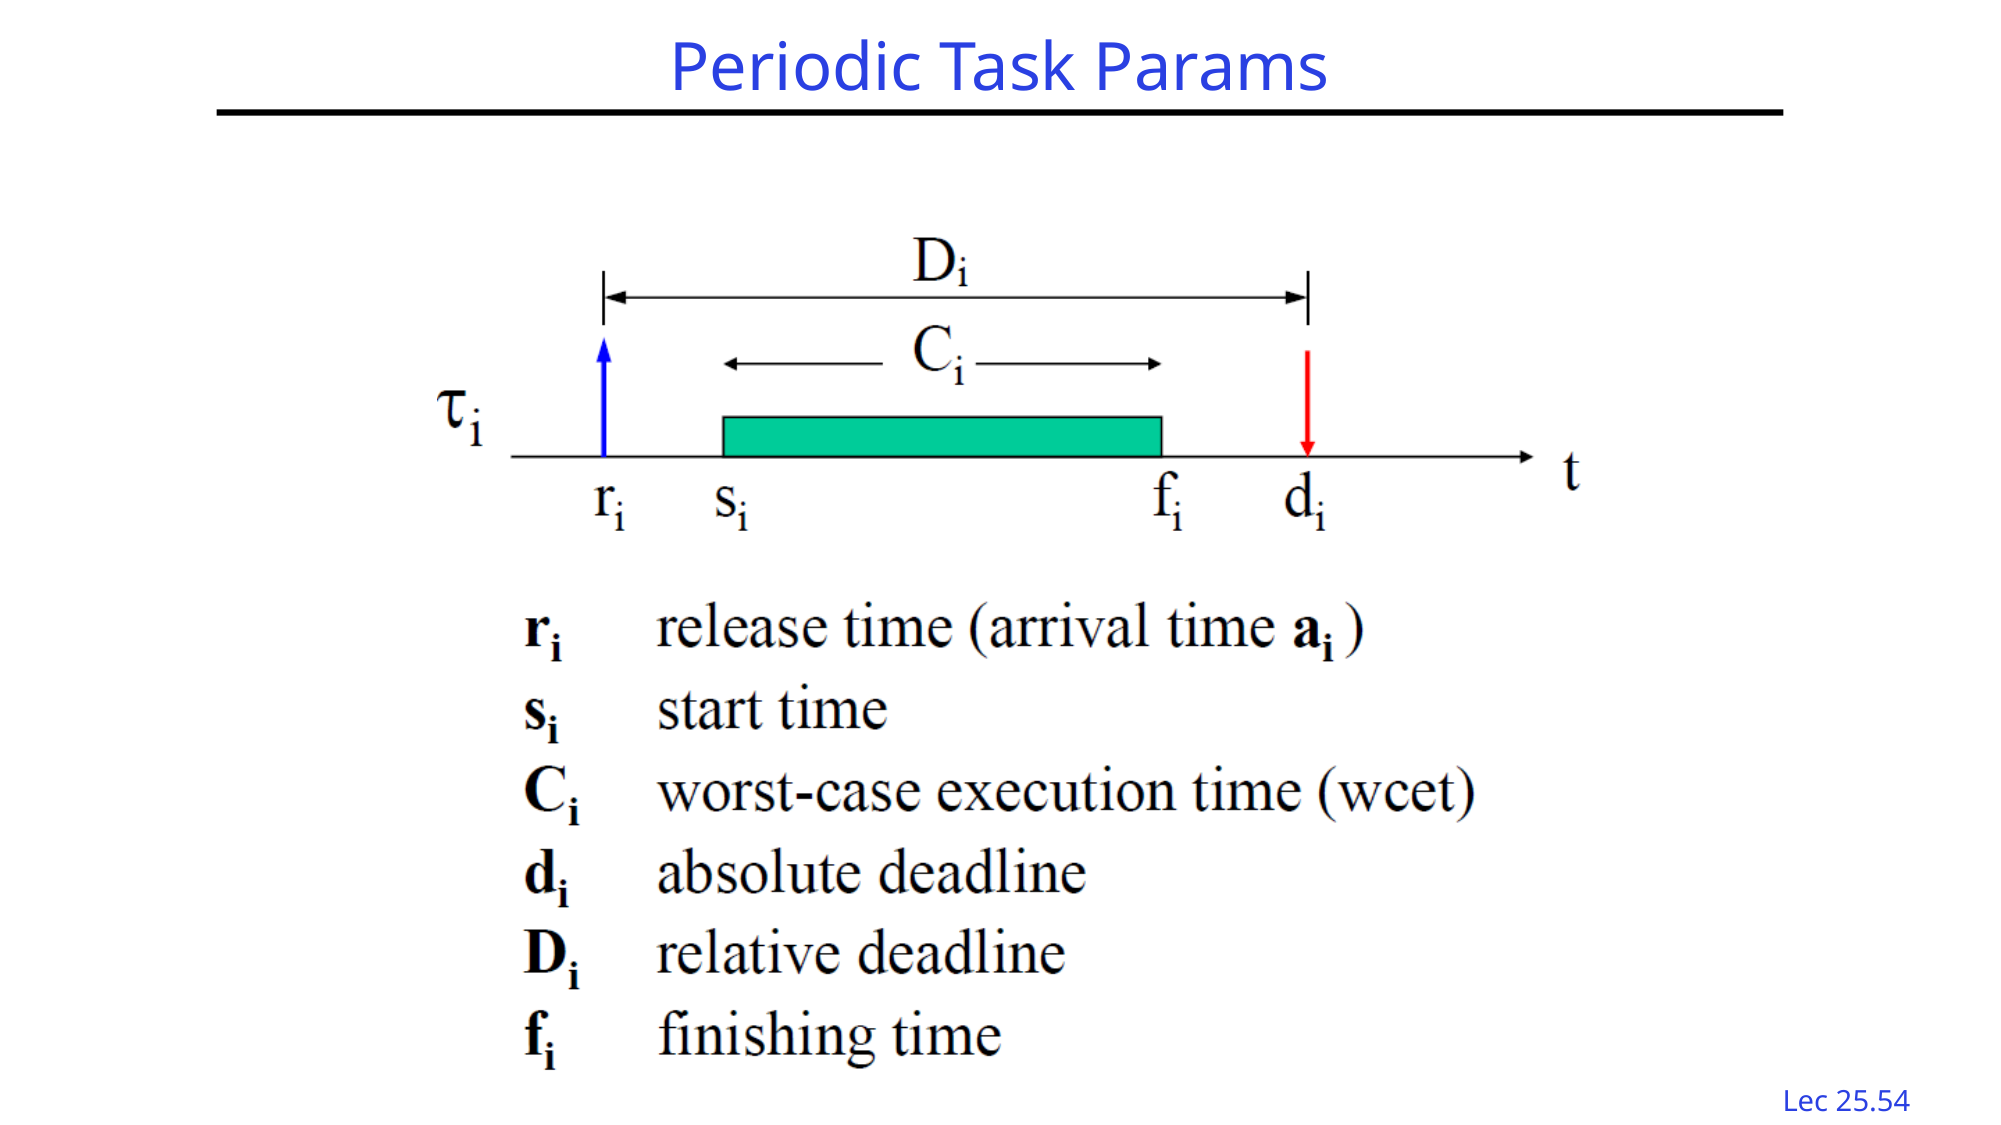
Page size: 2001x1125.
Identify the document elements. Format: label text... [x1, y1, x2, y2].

picture [437, 210, 1582, 1078]
title Periodic Task Params [216, 24, 1784, 113]
